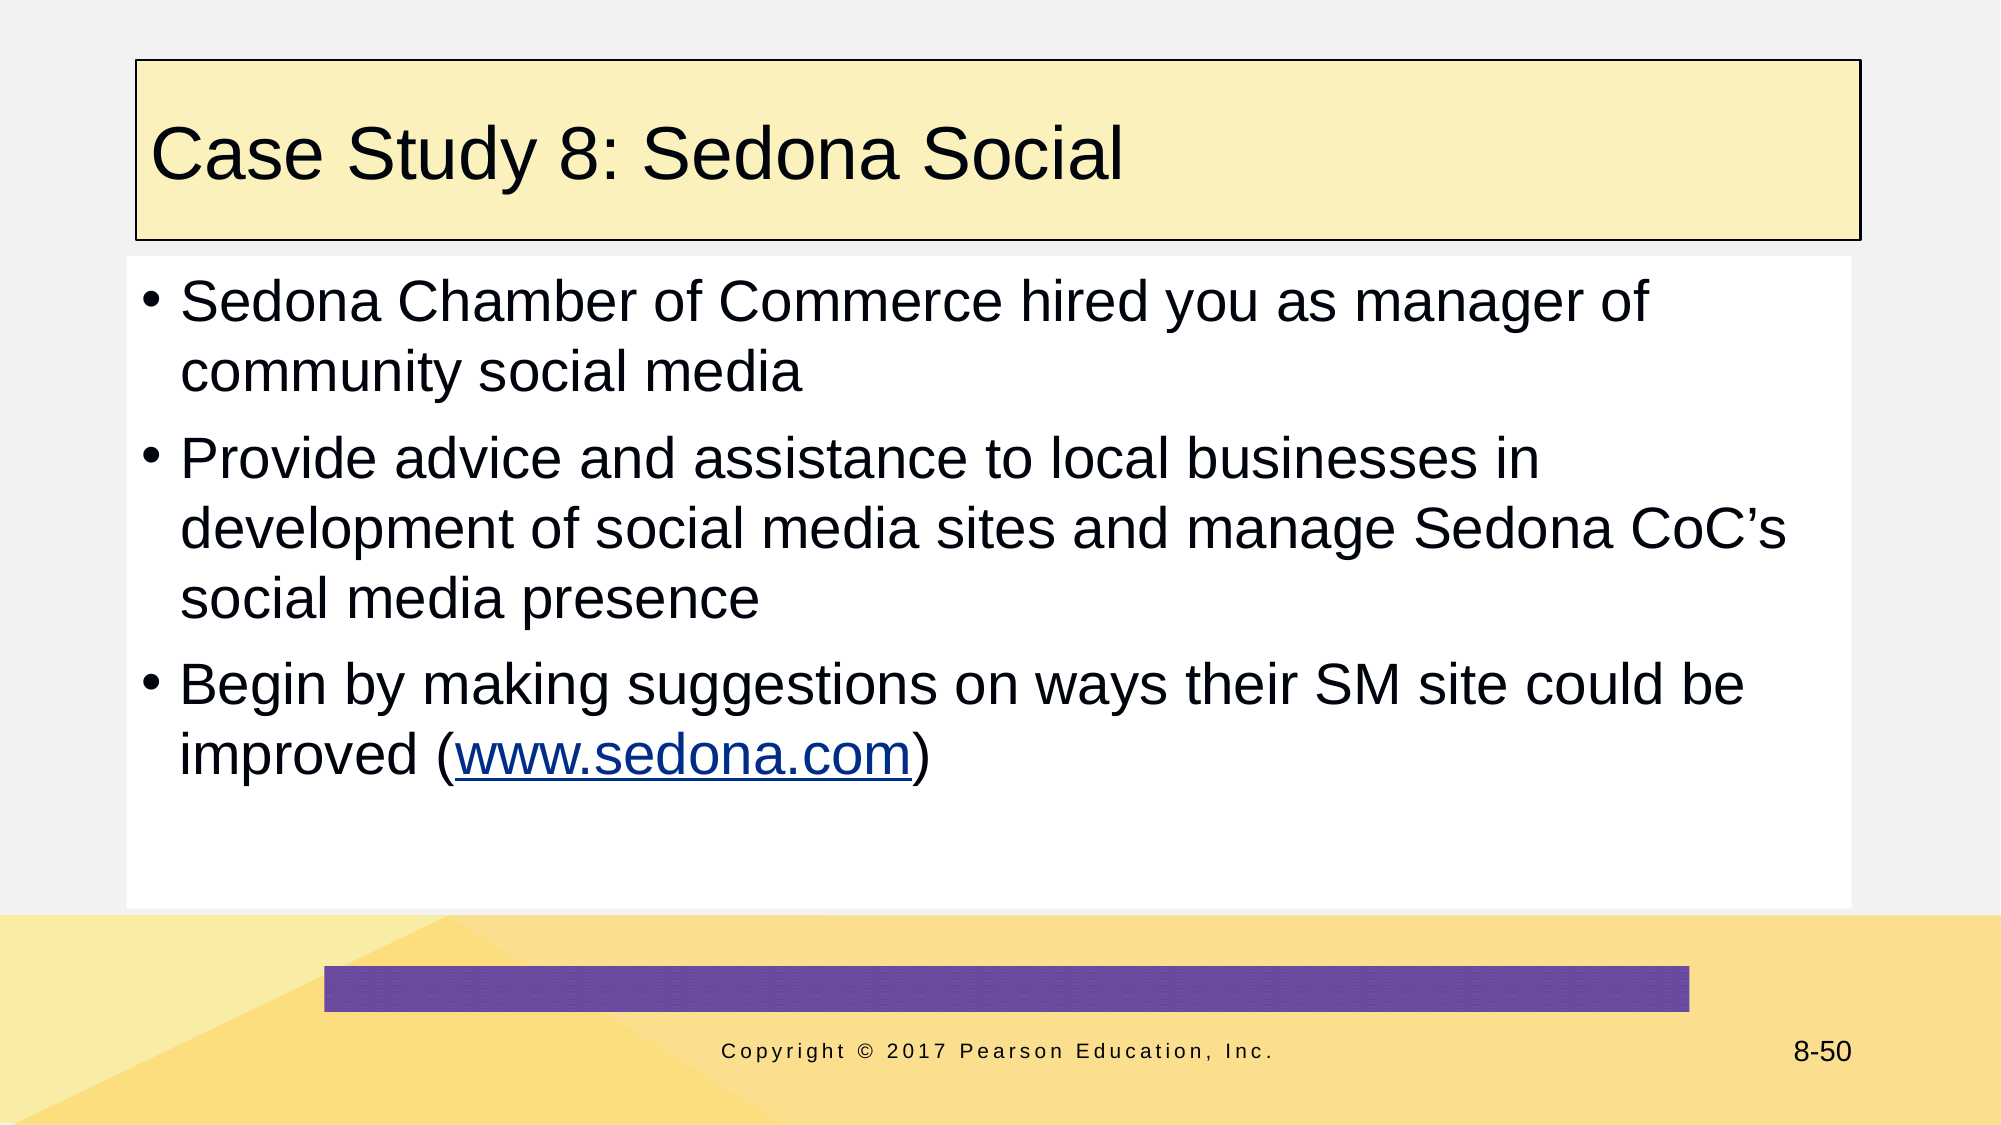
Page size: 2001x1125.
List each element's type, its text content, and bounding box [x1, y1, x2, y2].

footer Copyright © 2017 Pearson Education, Inc. [326, 1025, 1677, 1075]
list Sedona Chamber of Commerce hired you as manager of community social media Provide advice and assistance to local businesses in development of social media sites and manage Sedona CoC’s social media presence Begin by making suggestions on ways their SM site could be improved (www.sedona.com) [126, 255, 1852, 909]
title Case Study 8: Sedona Social [135, 59, 1862, 241]
